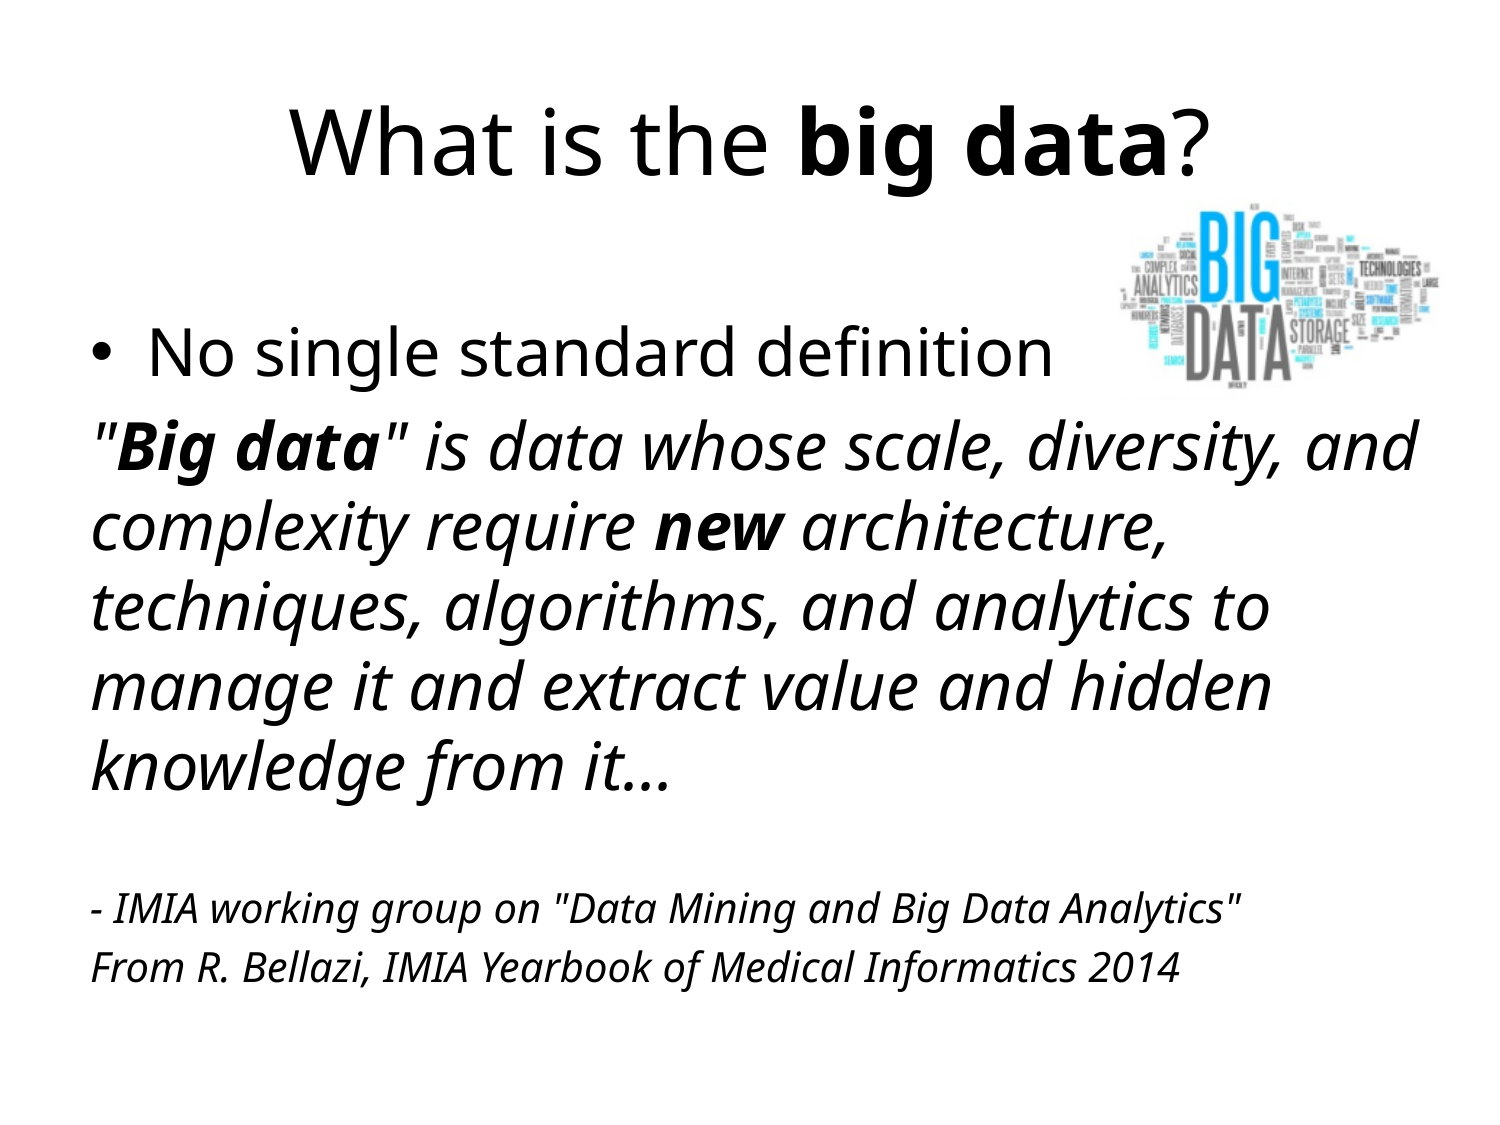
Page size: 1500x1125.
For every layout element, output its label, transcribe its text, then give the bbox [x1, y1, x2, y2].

title What is the big data? [75, 45, 1425, 233]
list No single standard definition "Big data" is data whose scale, diversity, and complexity require new architecture, techniques, algorithms, and analytics to manage it and extract value and hidden knowledge from it... - IMIA working group on "Data Mining and Big Data Analytics" From R. Bellazi, IMIA Yearbook of Medical Informatics 2014 [75, 262, 1471, 1094]
picture [1115, 196, 1444, 402]
